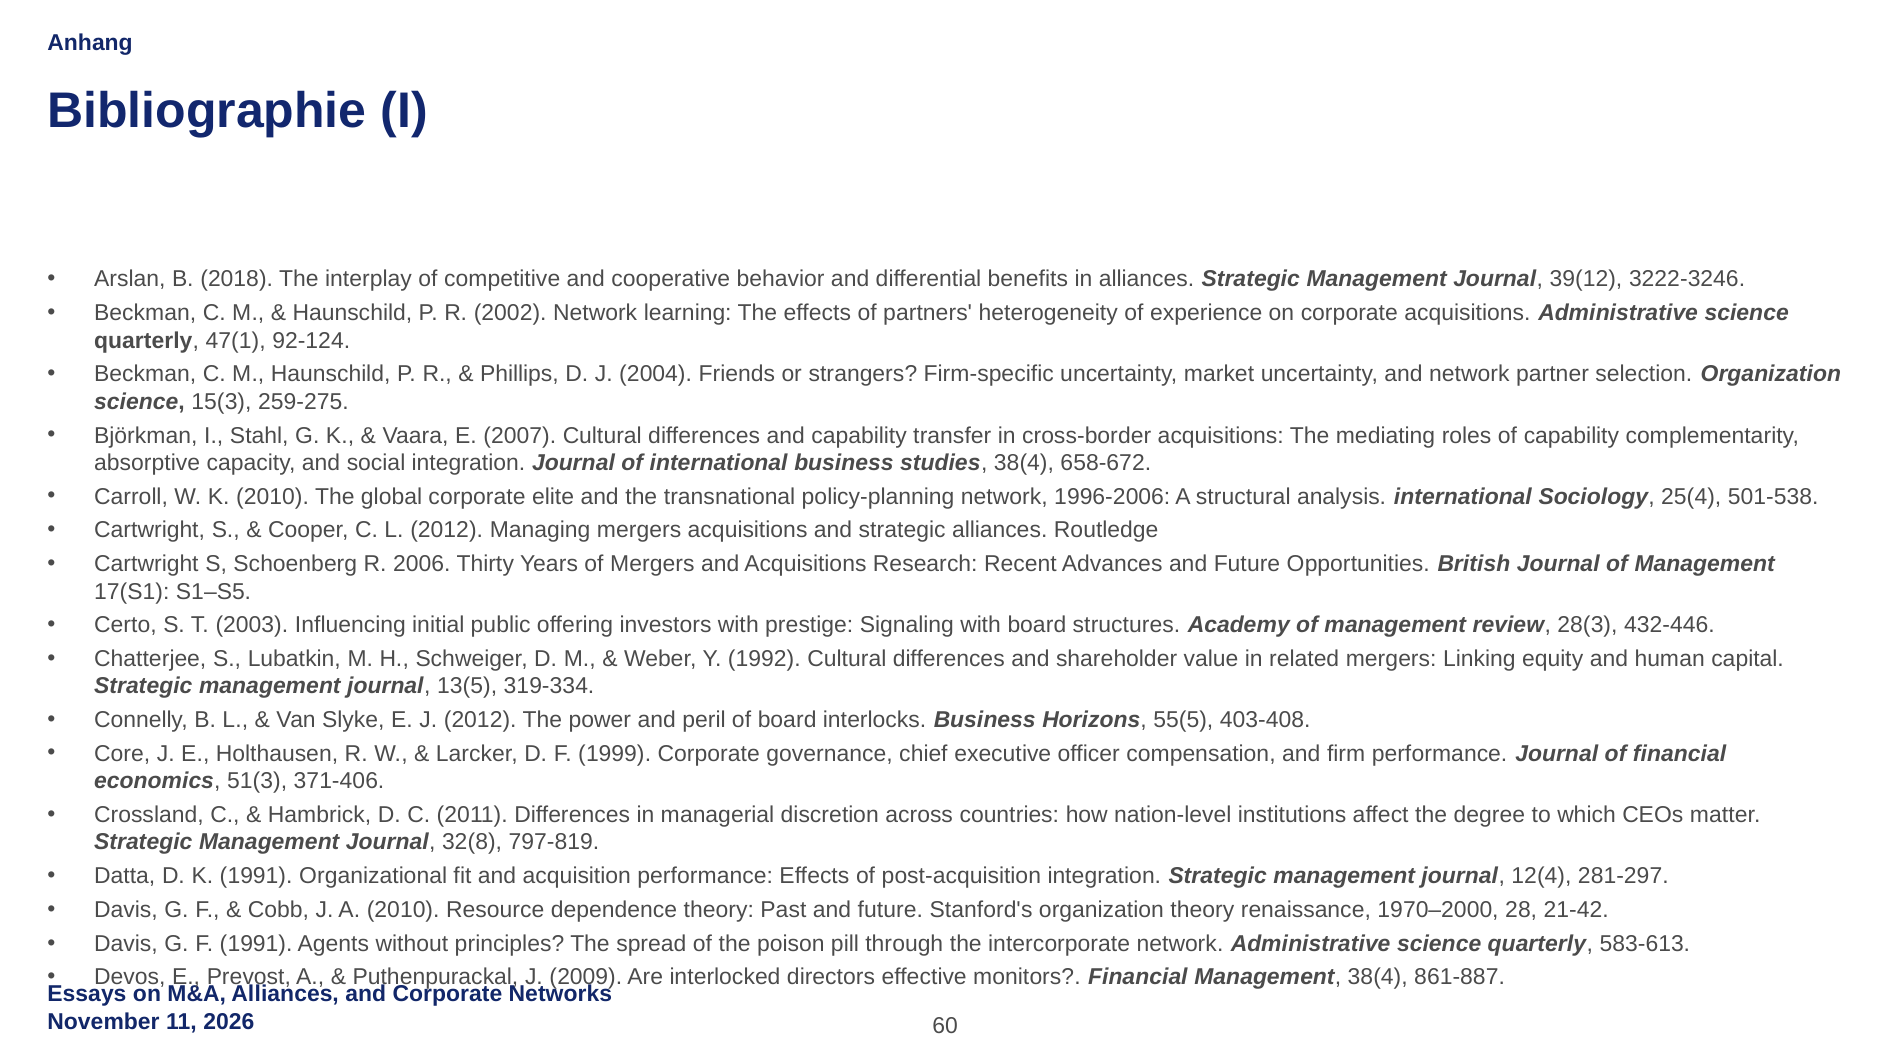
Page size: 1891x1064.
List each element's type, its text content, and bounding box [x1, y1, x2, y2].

list Arslan, B. (2018). The interplay of competitive and cooperative behavior and differential benefits in alliances. Strategic Management Journal, 39(12), 3222-3246. Beckman, C. M., & Haunschild, P. R. (2002). Network learning: The effects of partners' heterogeneity of experience on corporate acquisitions. Administrative science quarterly, 47(1), 92-124. Beckman, C. M., Haunschild, P. R., & Phillips, D. J. (2004). Friends or strangers? Firm-specific uncertainty, market uncertainty, and network partner selection. Organization science, 15(3), 259-275. Björkman, I., Stahl, G. K., & Vaara, E. (2007). Cultural differences and capability transfer in cross-border acquisitions: The mediating roles of capability complementarity, absorptive capacity, and social integration. Journal of international business studies, 38(4), 658-672. Carroll, W. K. (2010). The global corporate elite and the transnational policy-planning network, 1996-2006: A structural analysis. international Sociology, 25(4), 501-538. Cartwright, S., & Cooper, C. L. (2012). Managing mergers acquisitions and strategic alliances. Routledge Cartwright S, Schoenberg R. 2006. Thirty Years of Mergers and Acquisitions Research: Recent Advances and Future Opportunities. British Journal of Management 17(S1): S1–S5. Certo, S. T. (2003). Influencing initial public offering investors with prestige: Signaling with board structures. Academy of management review, 28(3), 432-446. Chatterjee, S., Lubatkin, M. H., Schweiger, D. M., & Weber, Y. (1992). Cultural differences and shareholder value in related mergers: Linking equity and human capital. Strategic management journal, 13(5), 319-334. Connelly, B. L., & Van Slyke, E. J. (2012). The power and peril of board interlocks. Business Horizons, 55(5), 403-408. Core, J. E., Holthausen, R. W., & Larcker, D. F. (1999). Corporate governance, chief executive officer compensation, and firm performance. Journal of financial economics, 51(3), 371-406. Crossland, C., & Hambrick, D. C. (2011). Differences in managerial discretion across countries: how nation‐level institutions affect the degree to which CEOs matter. Strategic Management Journal, 32(8), 797-819. Datta, D. K. (1991). Organizational fit and acquisition performance: Effects of post‐acquisition integration. Strategic management journal, 12(4), 281-297. Davis, G. F., & Cobb, J. A. (2010). Resource dependence theory: Past and future. Stanford's organization theory renaissance, 1970–2000, 28, 21-42. Davis, G. F. (1991). Agents without principles? The spread of the poison pill through the intercorporate network. Administrative science quarterly, 583-613. Devos, E., Prevost, A., & Puthenpurackal, J. (2009). Are interlocked directors effective monitors?. Financial Management, 38(4), 861-887. [47, 264, 1843, 958]
list Bibliographie (I) [47, 83, 1843, 193]
footer Anhang [47, 0, 1843, 56]
